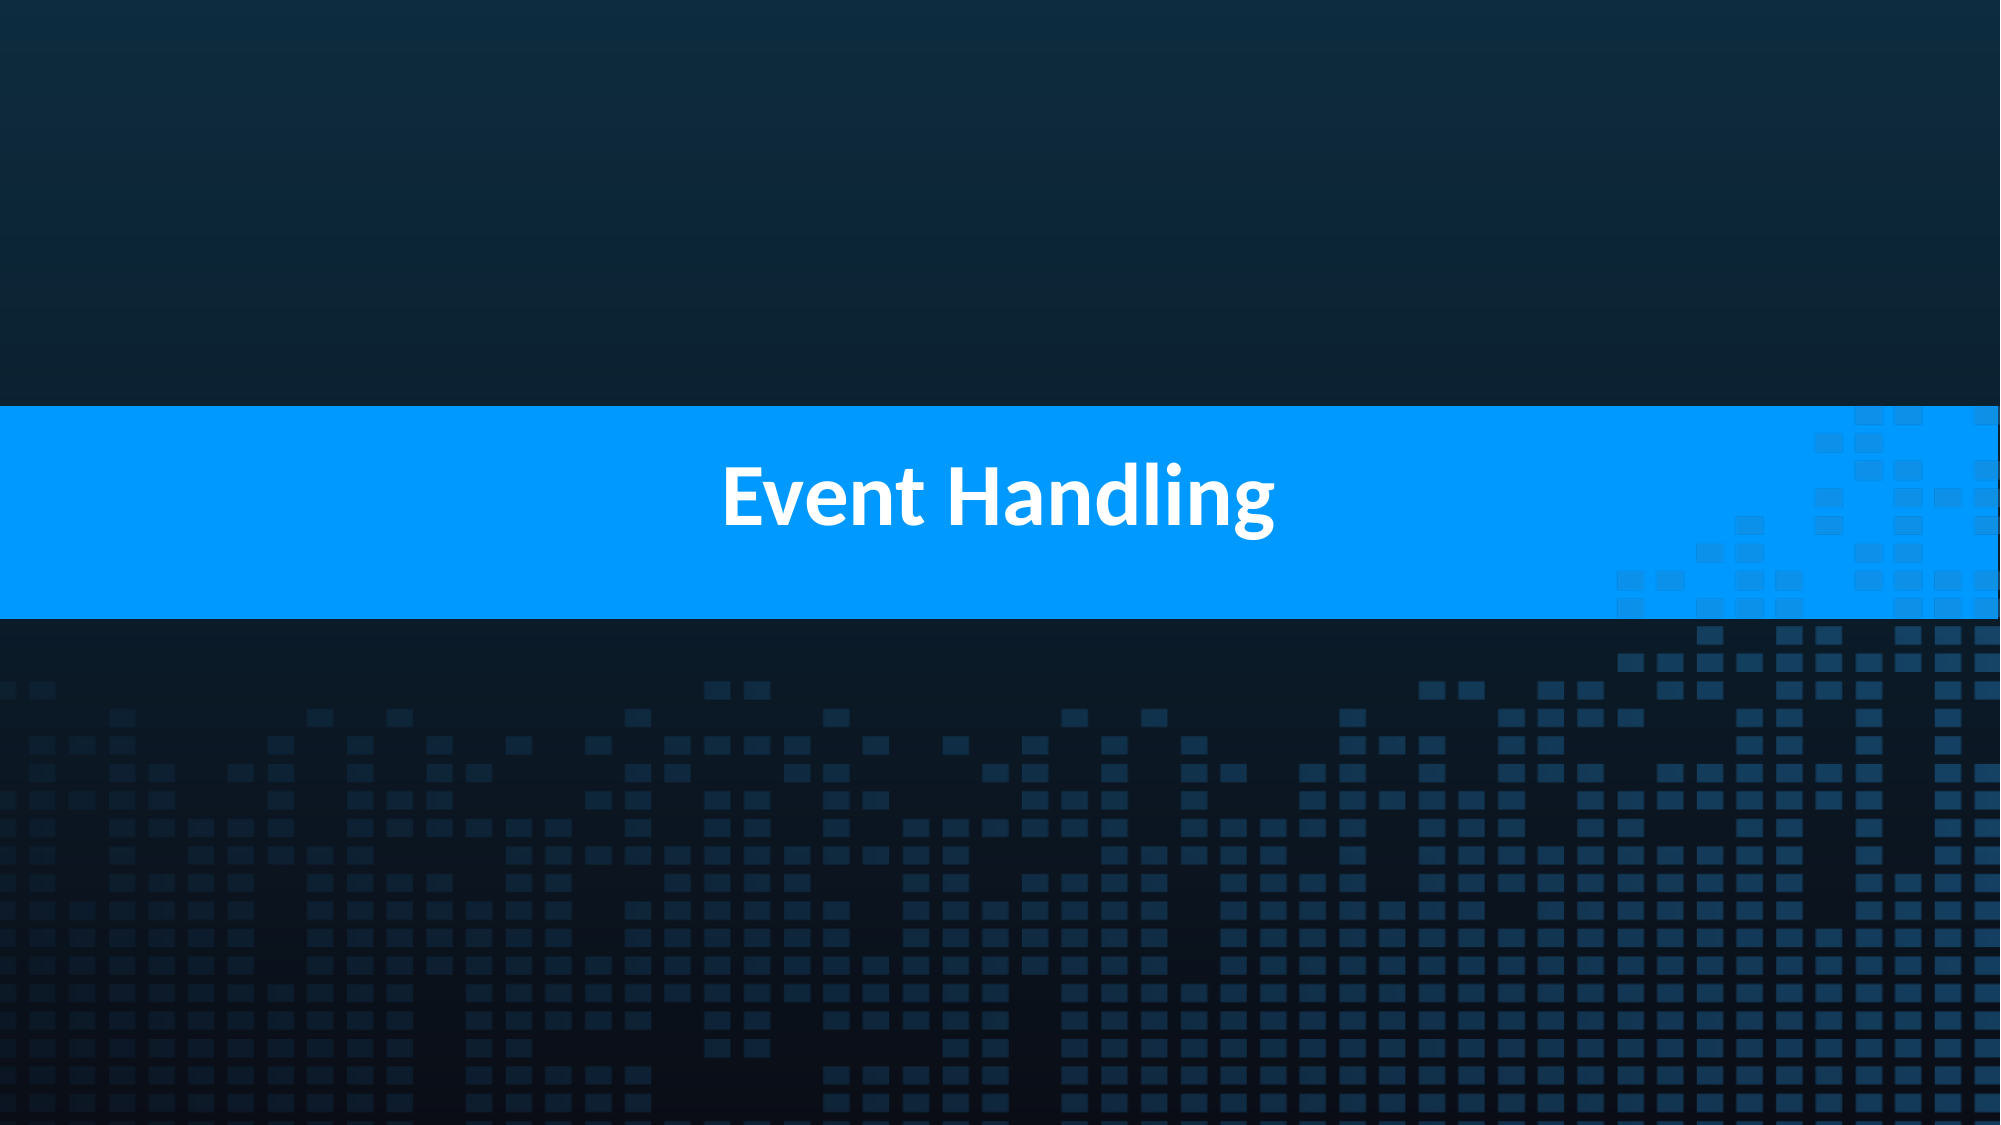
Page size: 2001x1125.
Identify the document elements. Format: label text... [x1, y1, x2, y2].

picture [0, 225, 2000, 1125]
list Event Handling [0, 429, 1998, 552]
